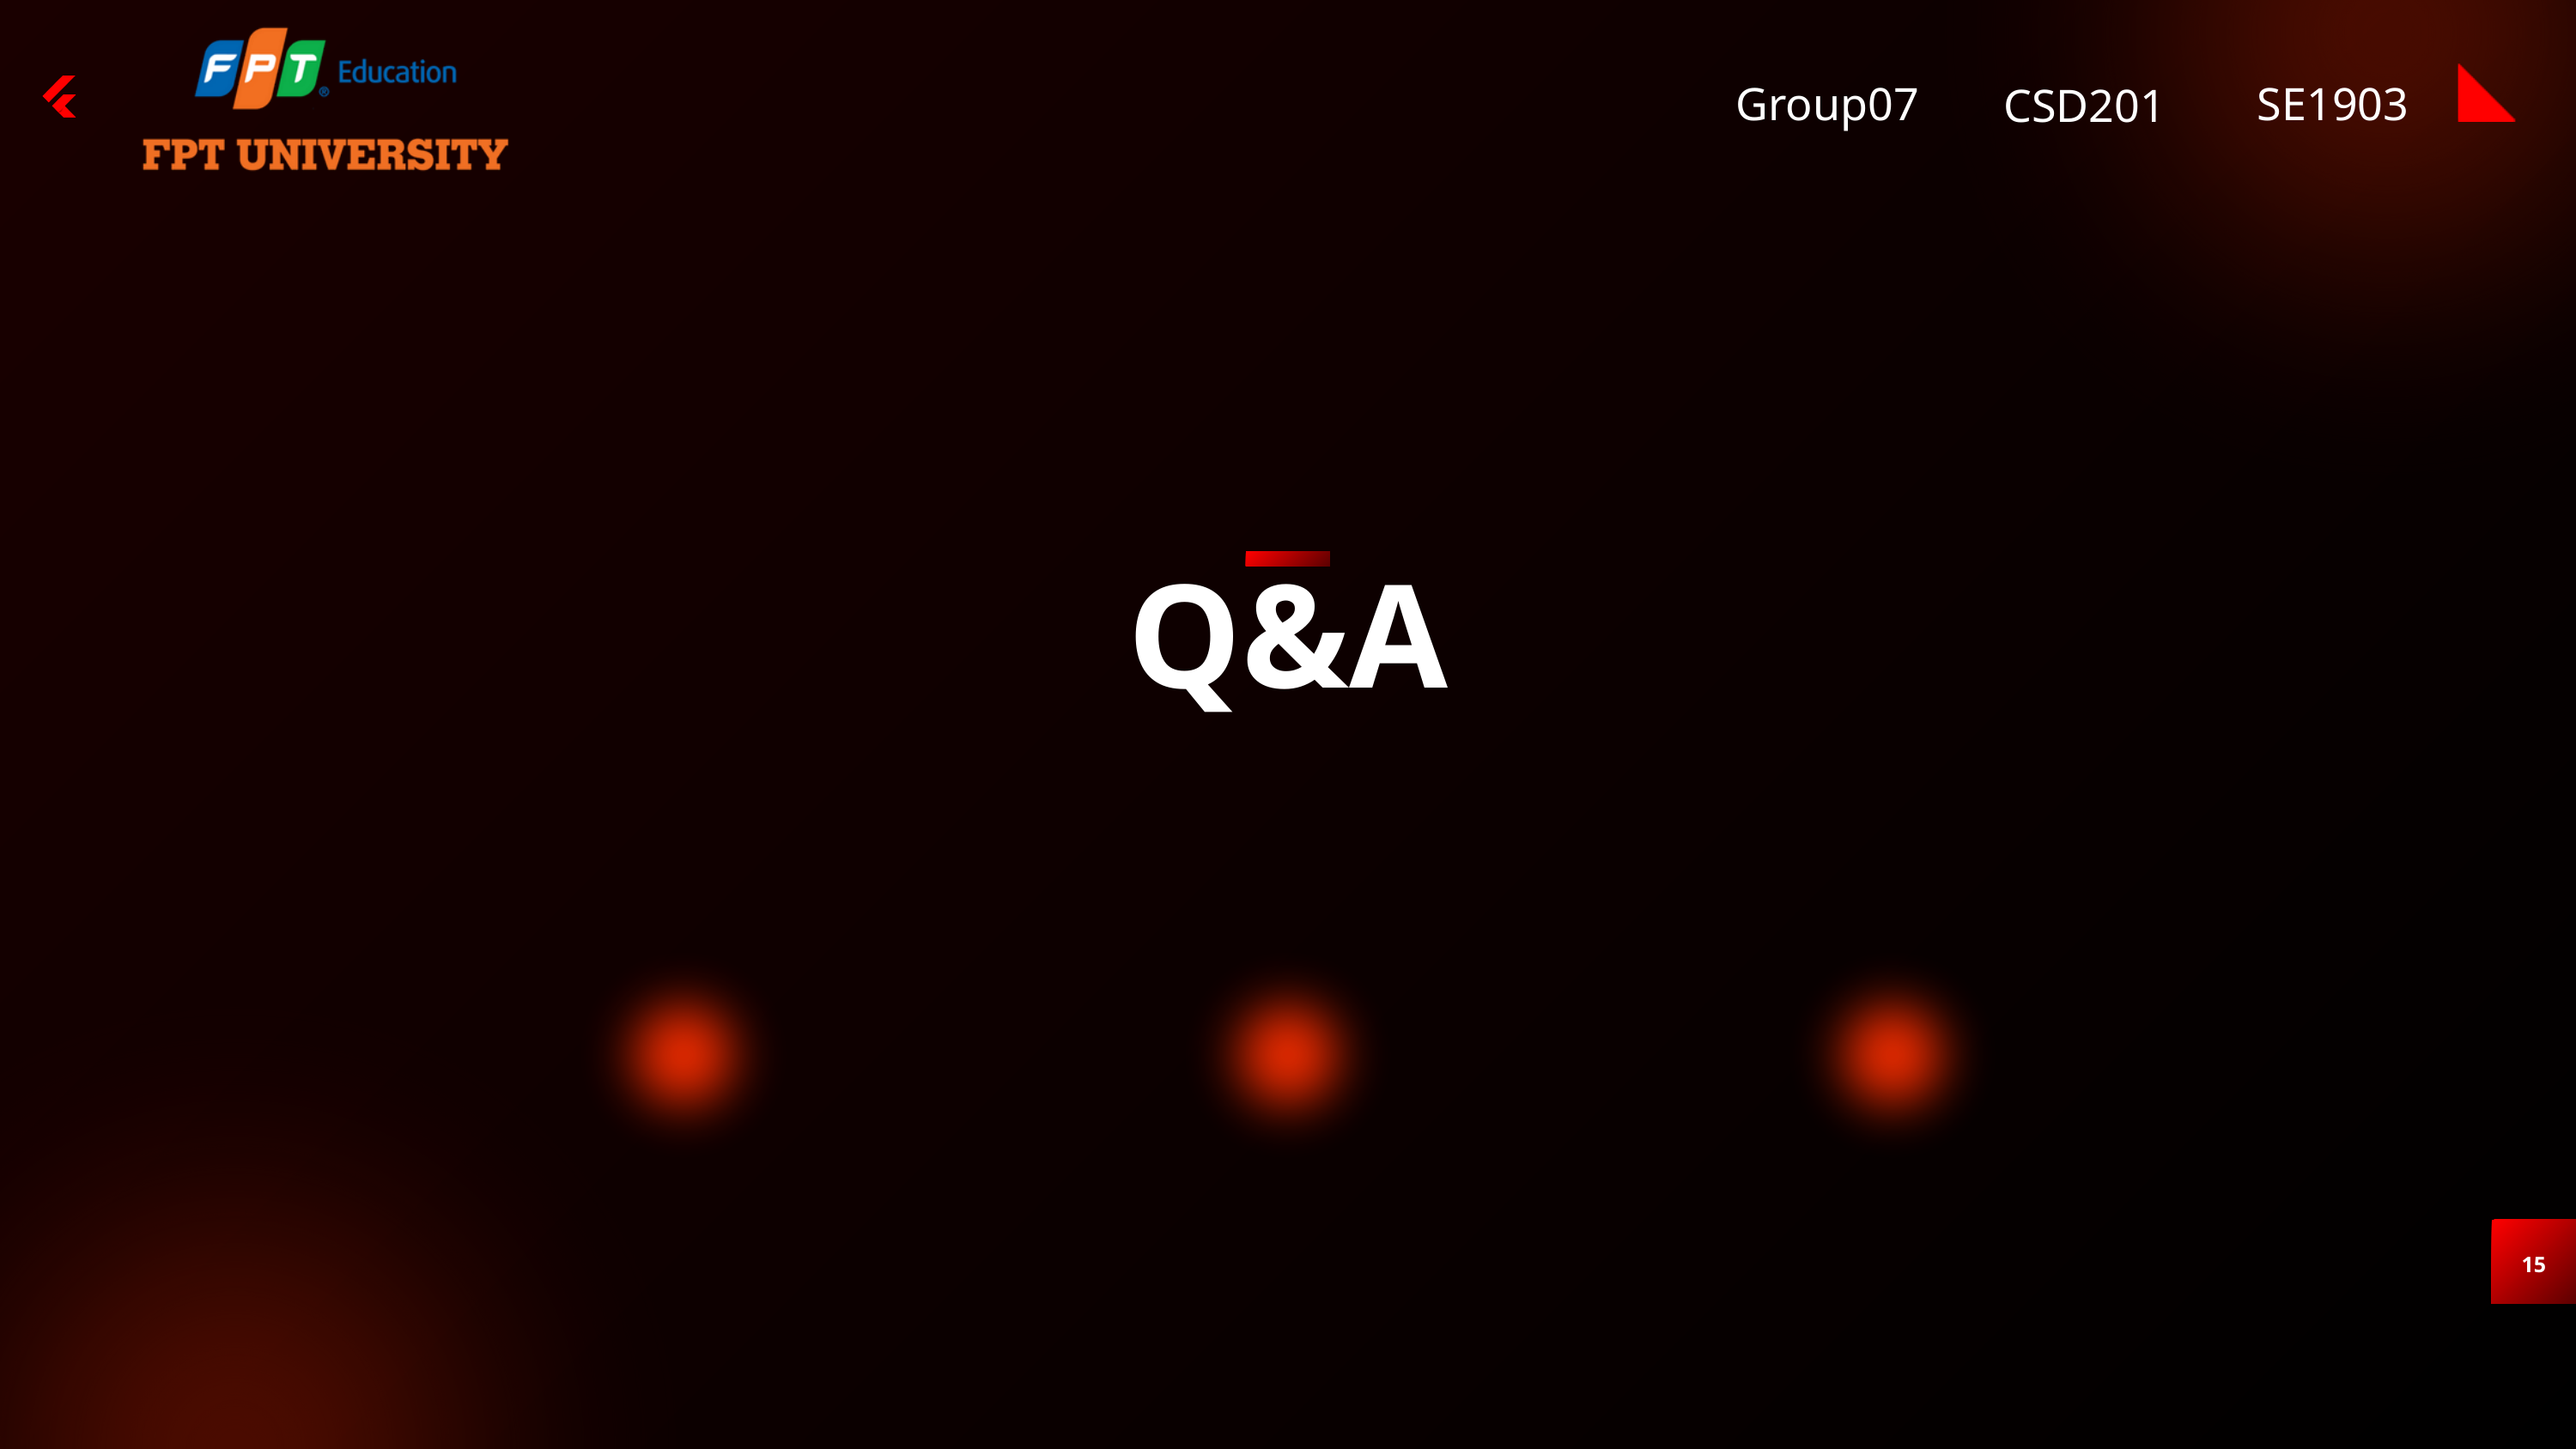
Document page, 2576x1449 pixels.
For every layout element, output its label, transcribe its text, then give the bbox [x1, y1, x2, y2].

text_box [42, 76, 76, 118]
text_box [2491, 1219, 2576, 1304]
text_box [2458, 64, 2516, 122]
text_box CSD201 [2003, 69, 2166, 132]
text_box [128, 0, 524, 200]
text_box SE1903 [2257, 66, 2430, 130]
text_box [0, 944, 739, 1449]
text_box Group07 [1735, 66, 1950, 130]
text_box [573, 944, 794, 1166]
text_box [1882, 0, 2576, 537]
text_box [1782, 944, 2003, 1166]
text_box [1177, 944, 1399, 1166]
text_box Q&A [897, 561, 1678, 718]
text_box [1245, 551, 1331, 567]
